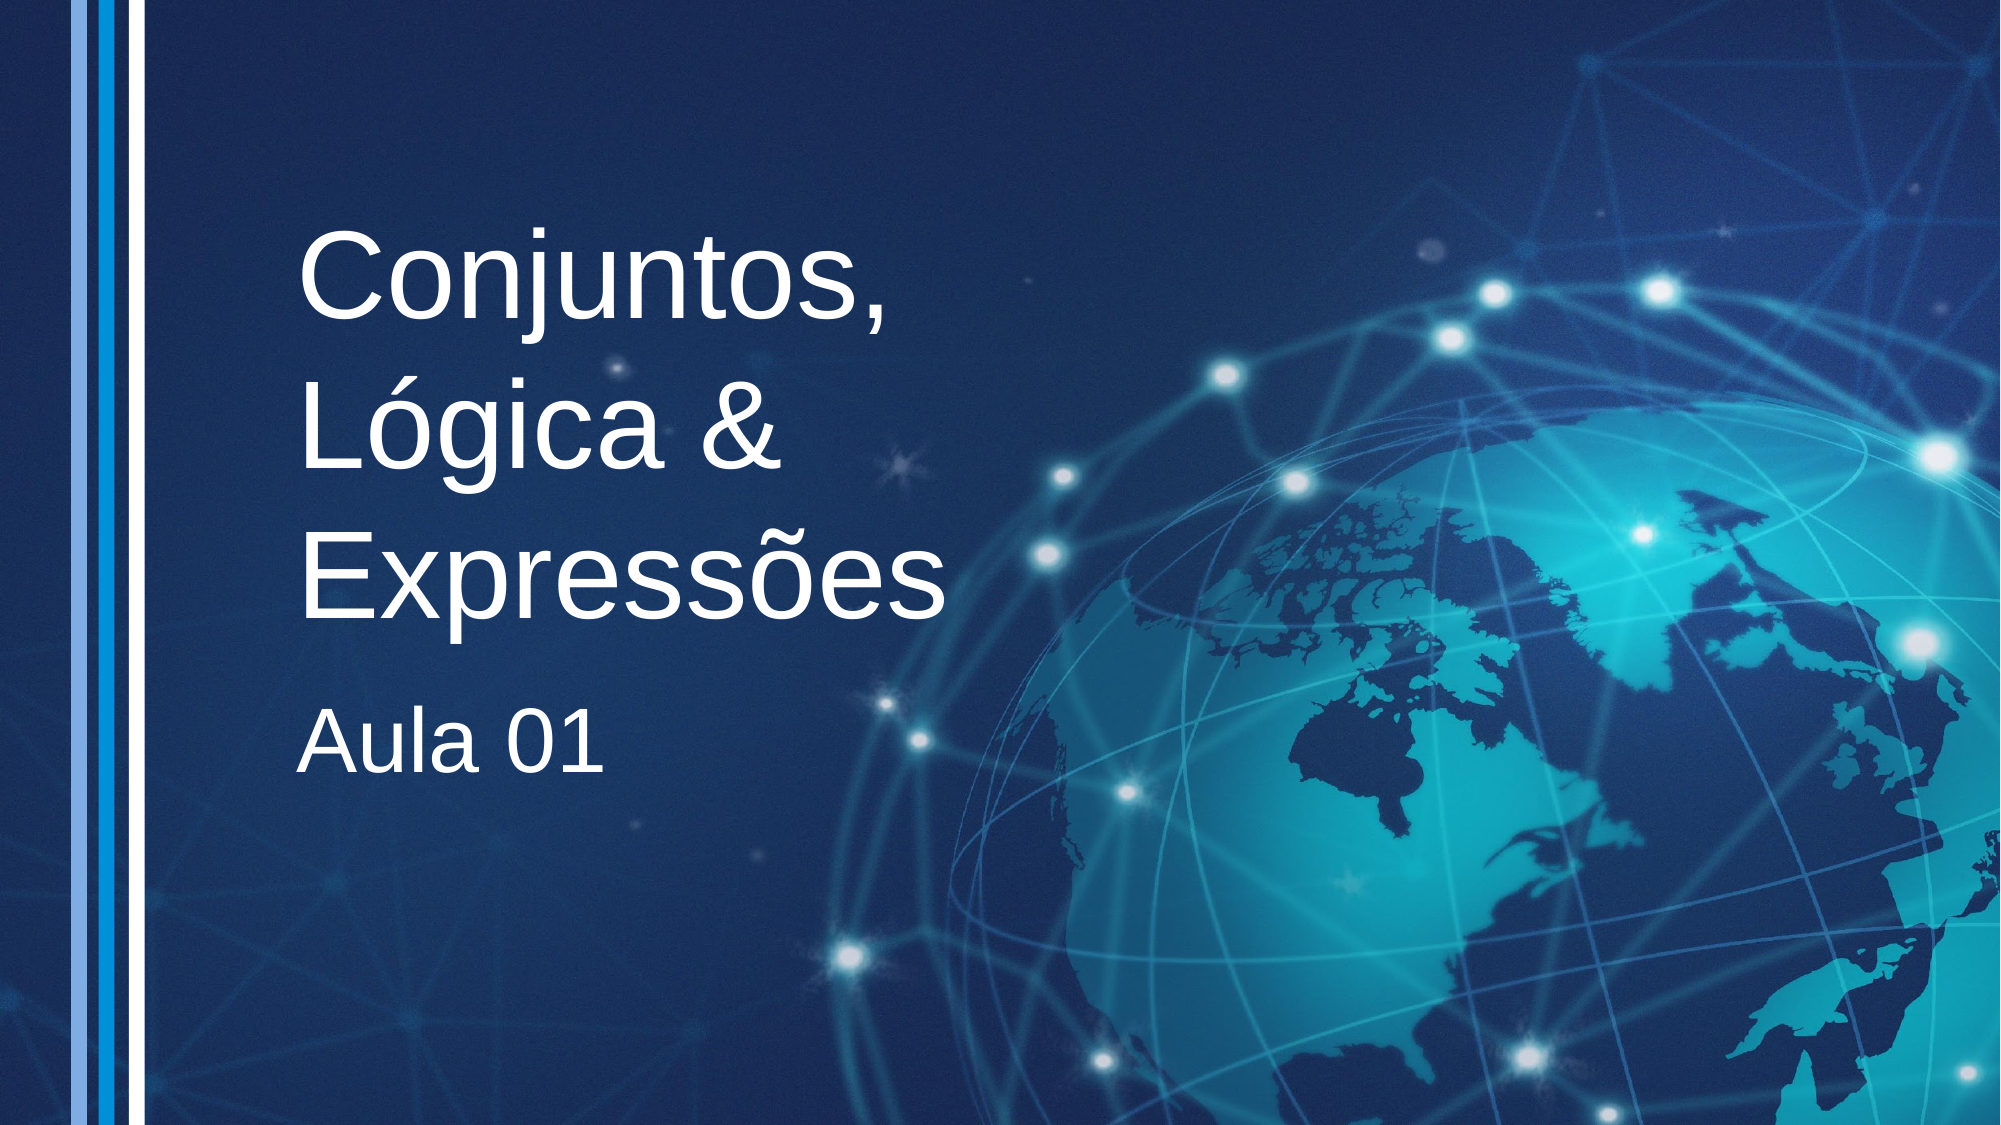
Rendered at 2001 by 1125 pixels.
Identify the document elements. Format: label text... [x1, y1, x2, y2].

picture [0, 0, 71, 1125]
picture [115, 0, 128, 1125]
picture [87, 0, 98, 1125]
text_box Conjuntos, Lógica & Expressões [281, 150, 1251, 651]
text_box [128, 0, 145, 1125]
picture [145, 0, 2001, 1125]
text_box [98, 0, 115, 1125]
text_box Aula 01 [281, 672, 1251, 798]
text_box [71, 0, 87, 1125]
